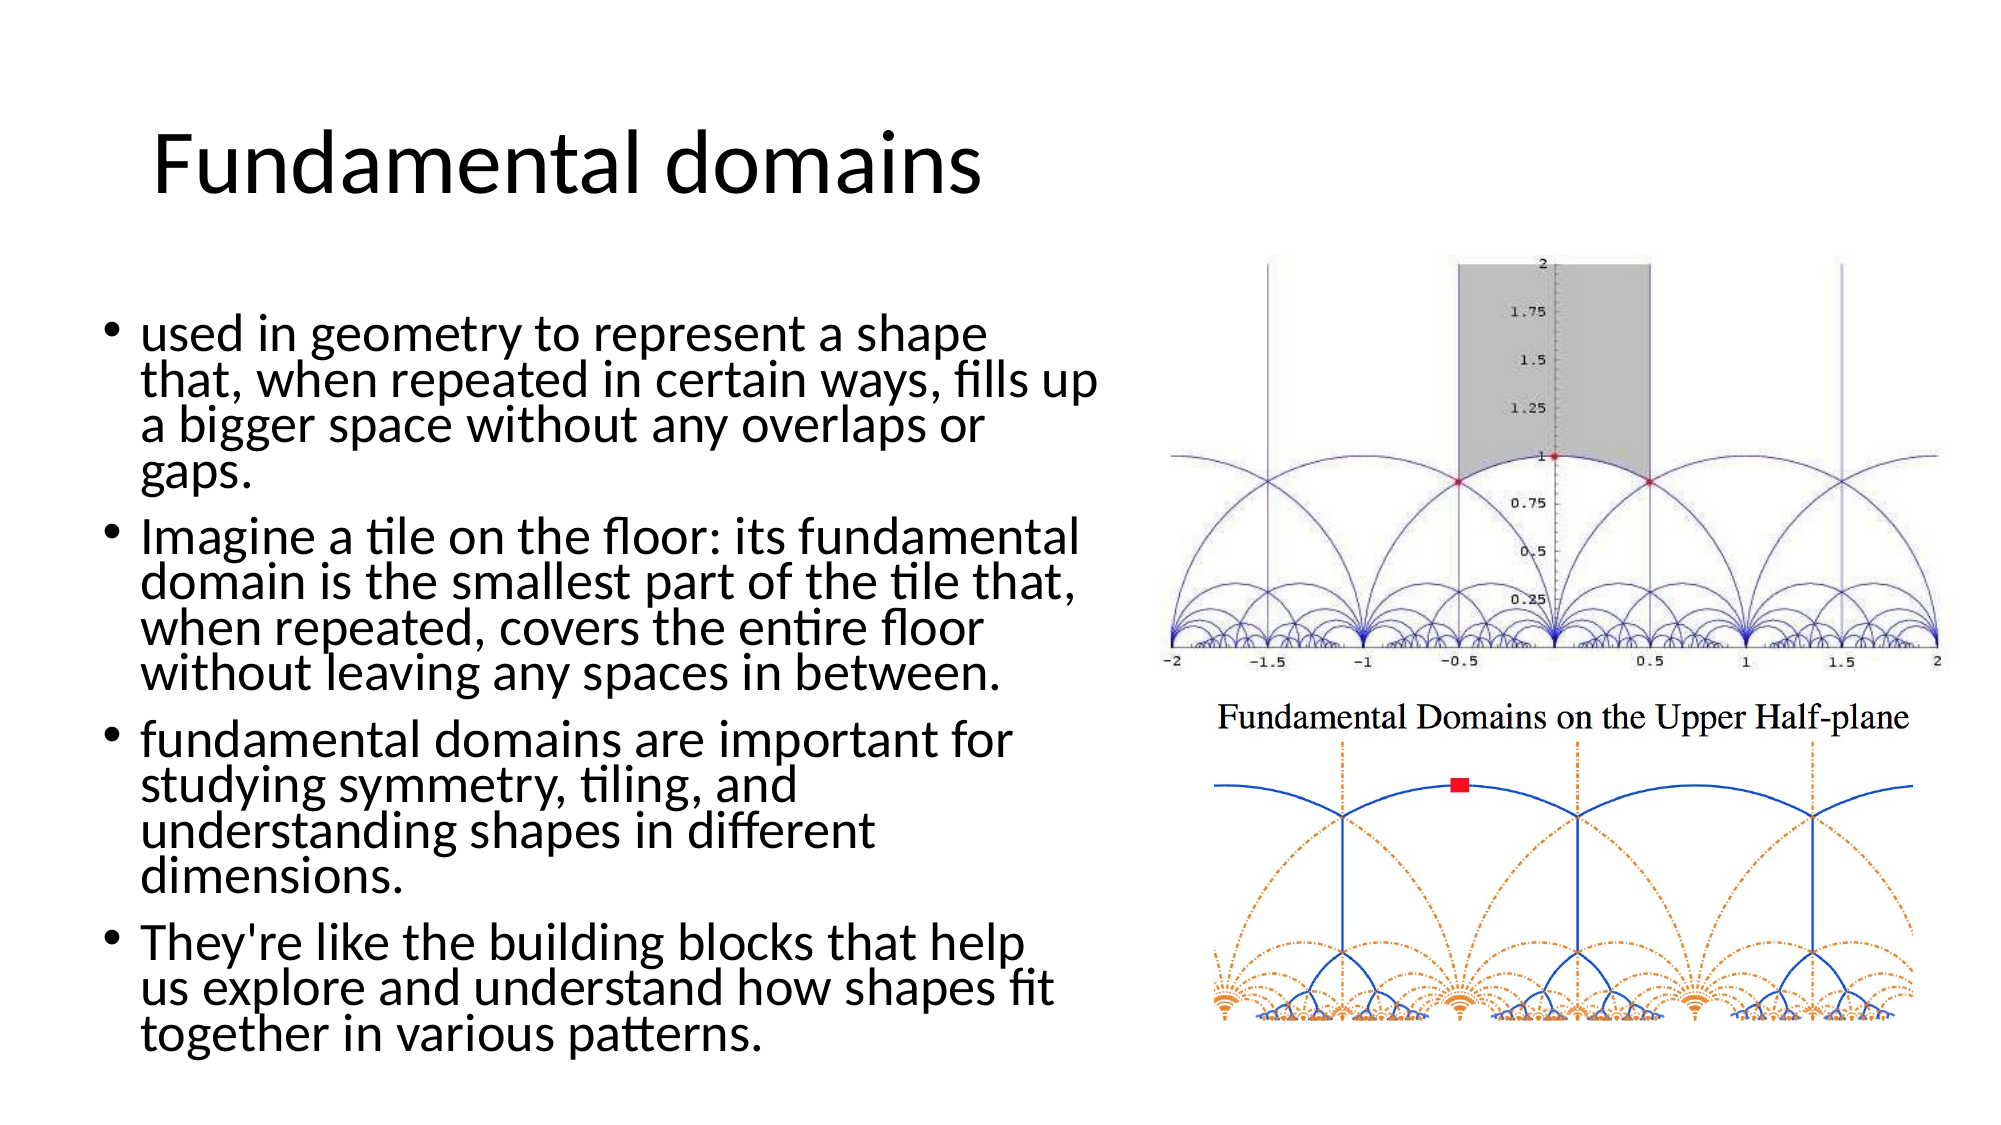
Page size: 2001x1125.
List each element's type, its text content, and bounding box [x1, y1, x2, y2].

picture [1159, 255, 1953, 672]
title Fundamental domains [150, 100, 1285, 291]
picture [1213, 703, 1913, 1021]
text_box used in geometry to represent a shape that, when repeated in certain ways, fills up a bigger space without any overlaps or gaps. Imagine a tile on the floor: its fundamental domain is the smallest part of the tile that, when repeated, covers the entire floor without leaving any spaces in between. fundamental domains are important for studying symmetry, tiling, and understanding shapes in different dimensions. They're like the building blocks that help us explore and understand how shapes fit together in various patterns. [100, 293, 1106, 1061]
